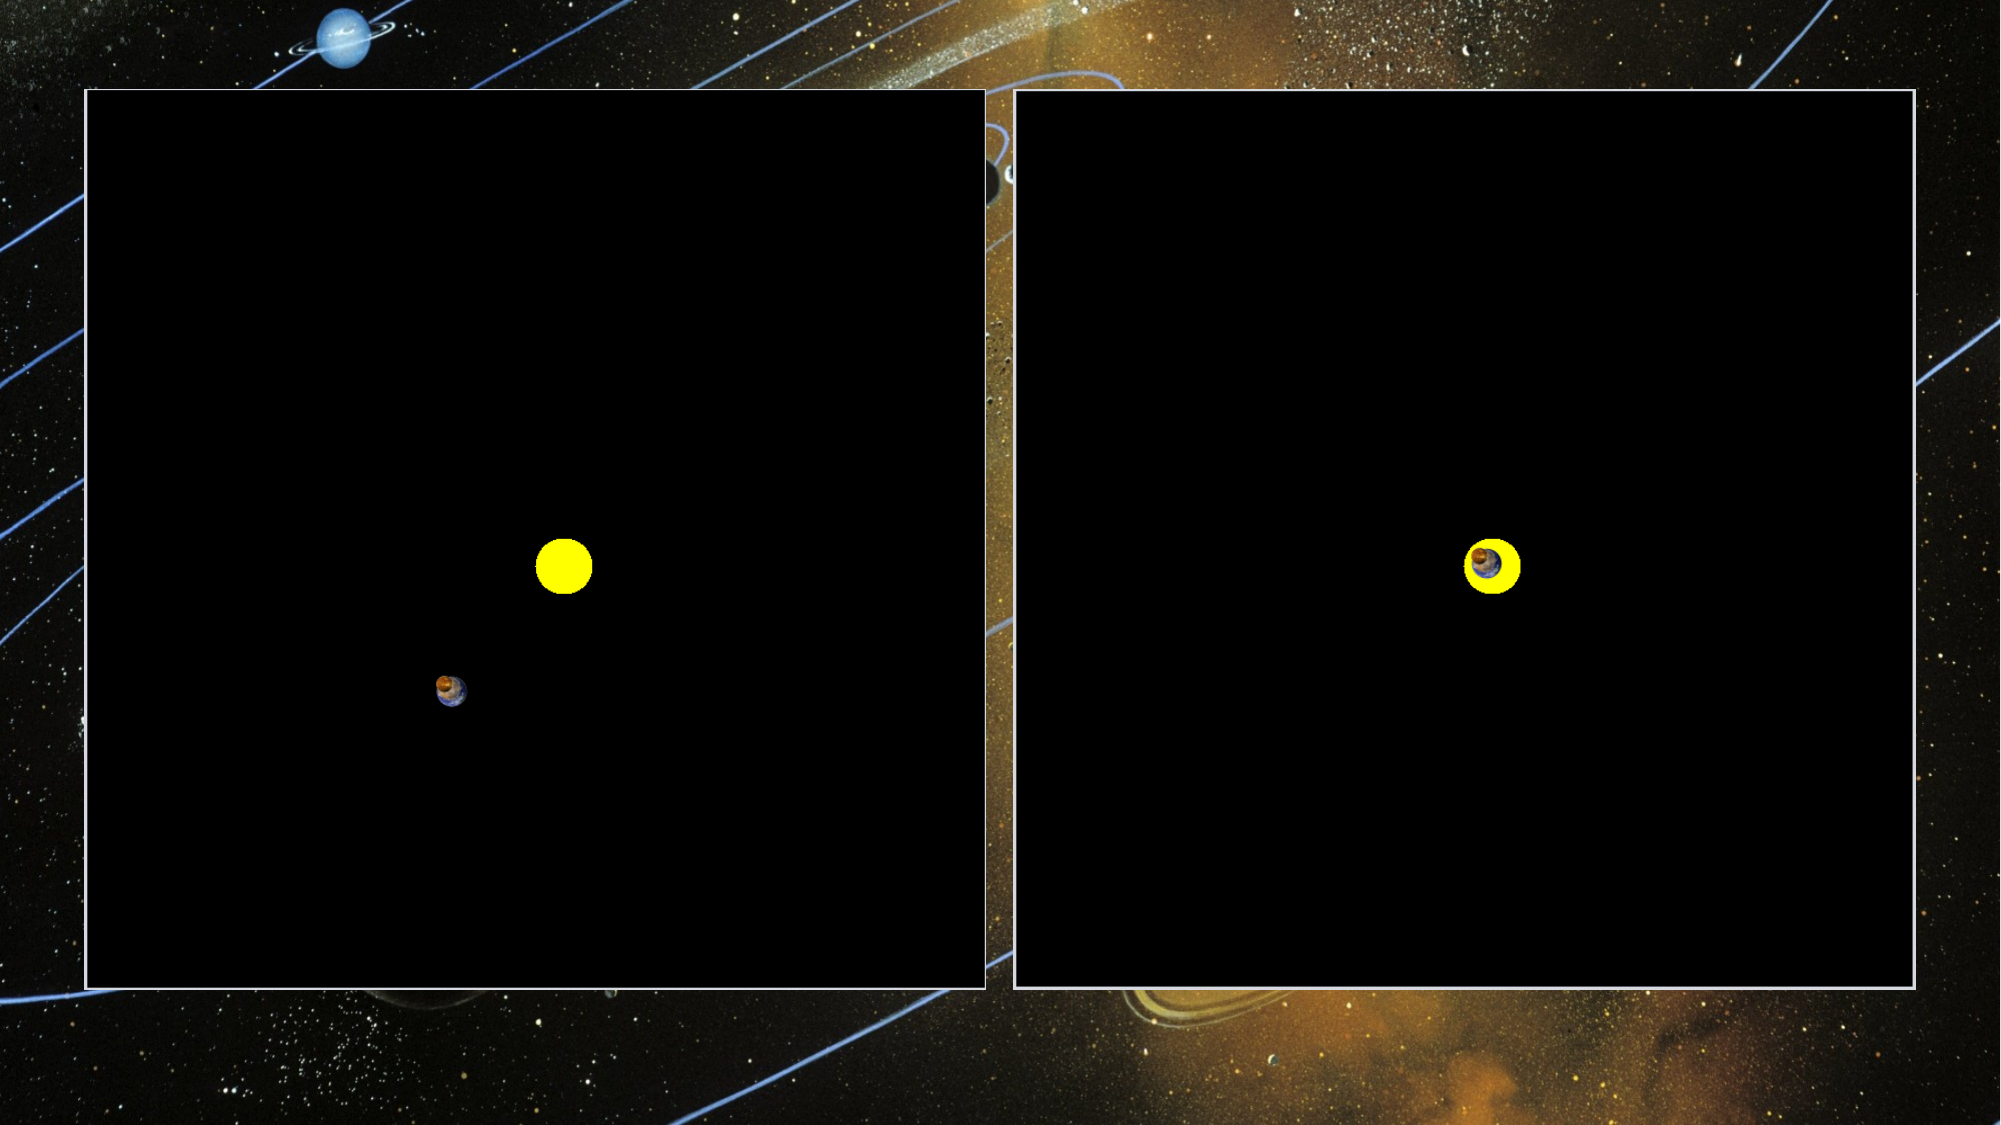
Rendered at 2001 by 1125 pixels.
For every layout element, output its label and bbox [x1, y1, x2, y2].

picture [0, 0, 2001, 1125]
list [84, 89, 987, 990]
